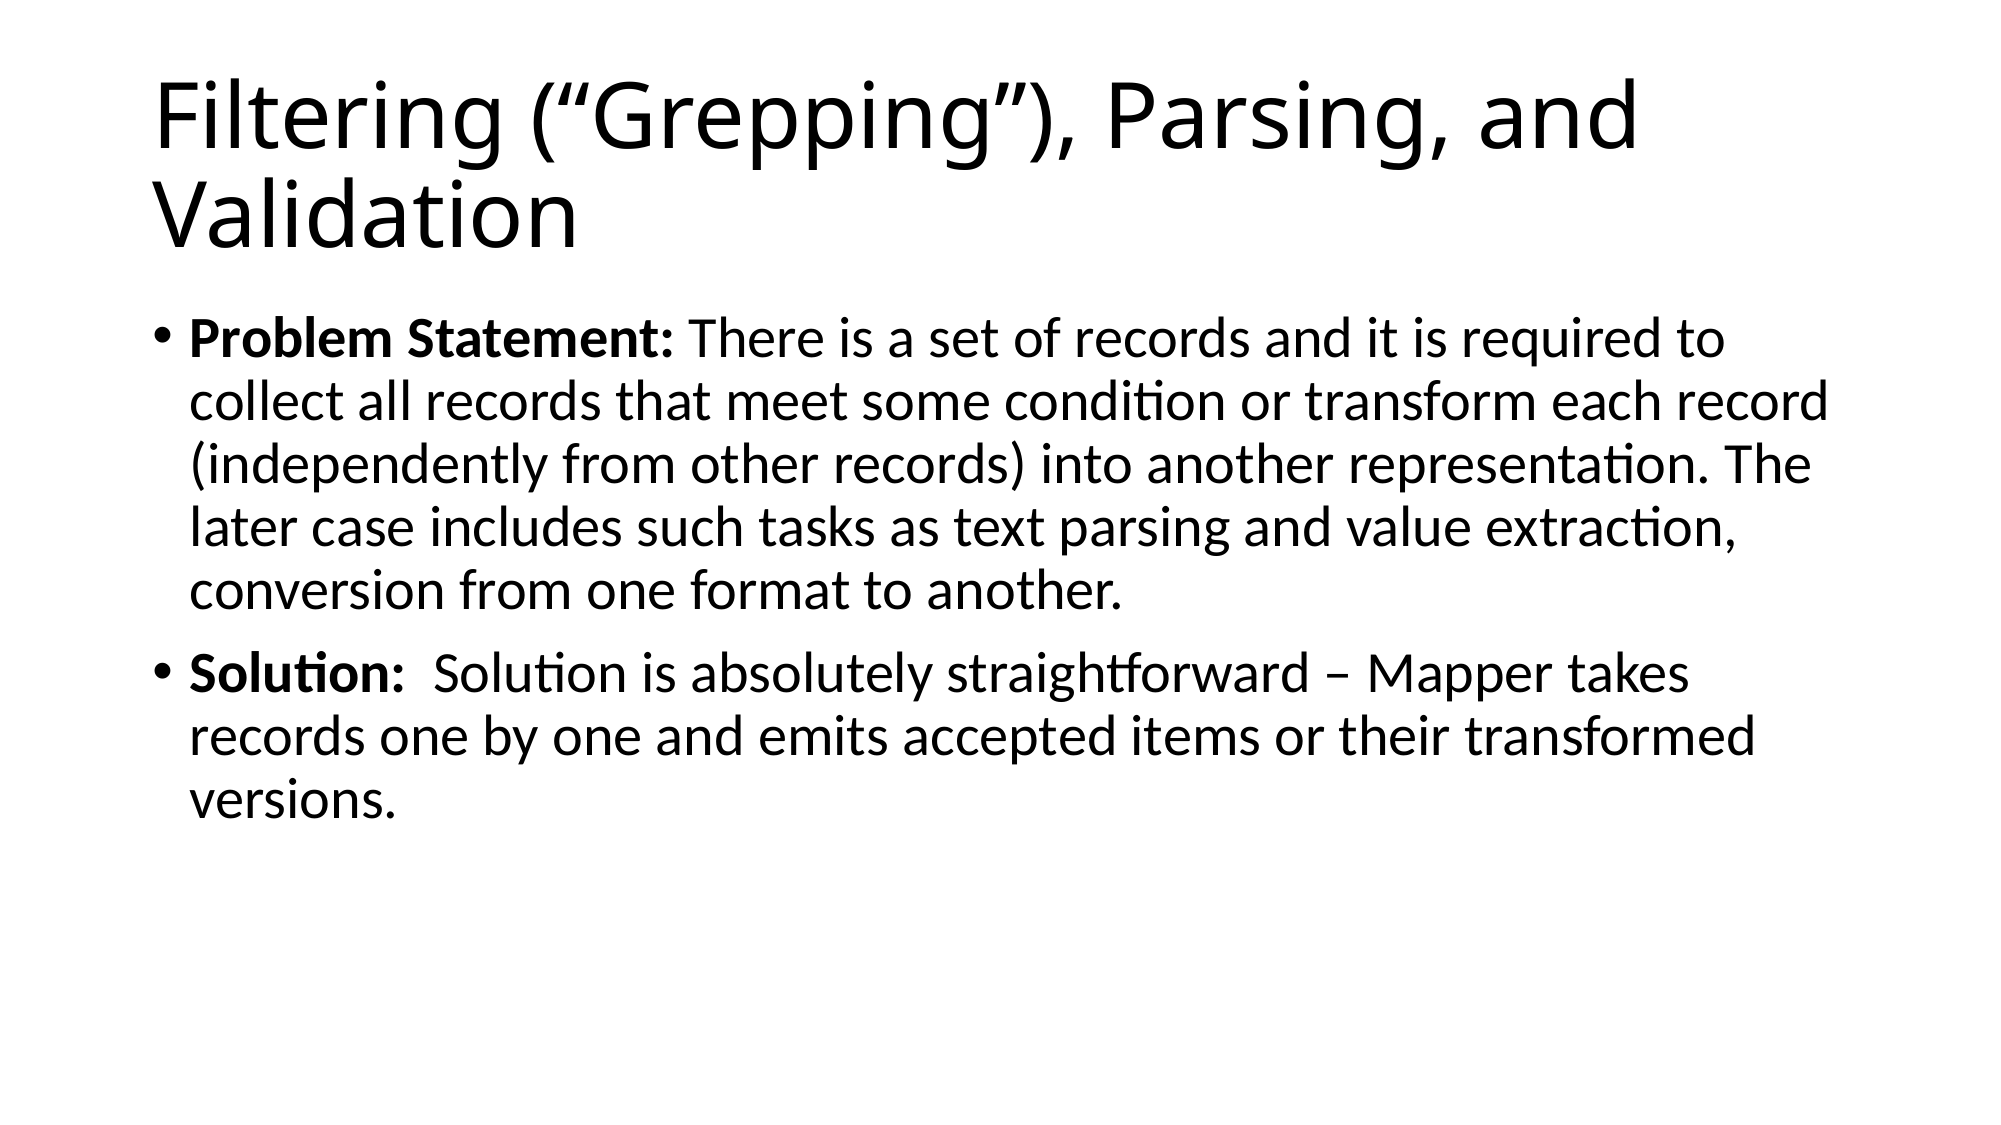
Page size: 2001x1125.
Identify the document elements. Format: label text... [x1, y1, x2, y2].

list Problem Statement: There is a set of records and it is required to collect all records that meet some condition or transform each record (independently from other records) into another representation. The later case includes such tasks as text parsing and value extraction, conversion from one format to another. Solution: Solution is absolutely straightforward – Mapper takes records one by one and emits accepted items or their transformed versions. [137, 299, 1863, 1014]
title Filtering (“Grepping”), Parsing, and Validation [137, 59, 1863, 278]
